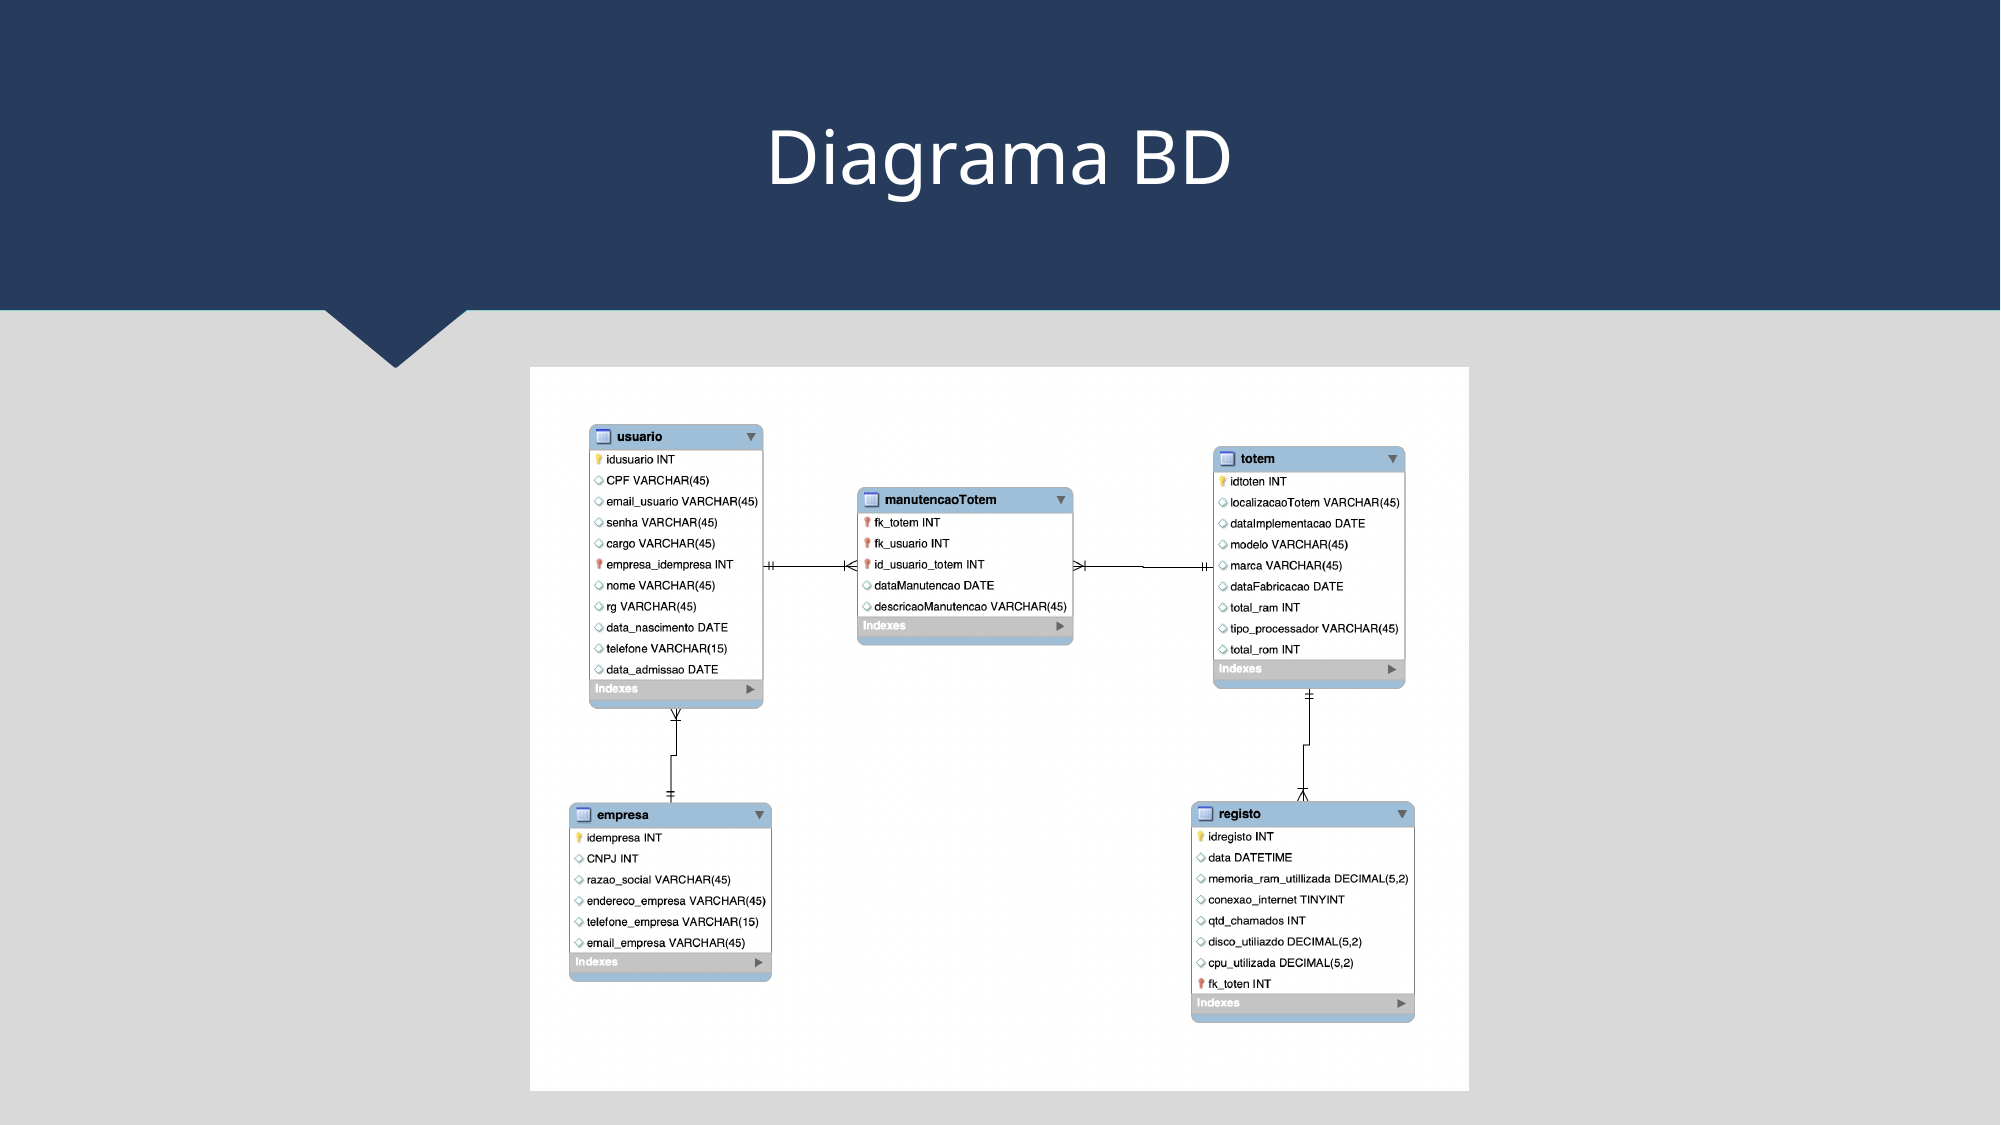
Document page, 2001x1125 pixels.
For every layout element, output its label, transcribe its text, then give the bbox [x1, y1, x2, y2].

text_box Diagrama BD [0, 0, 2000, 310]
text_box [320, 243, 471, 368]
picture [530, 367, 1470, 1091]
